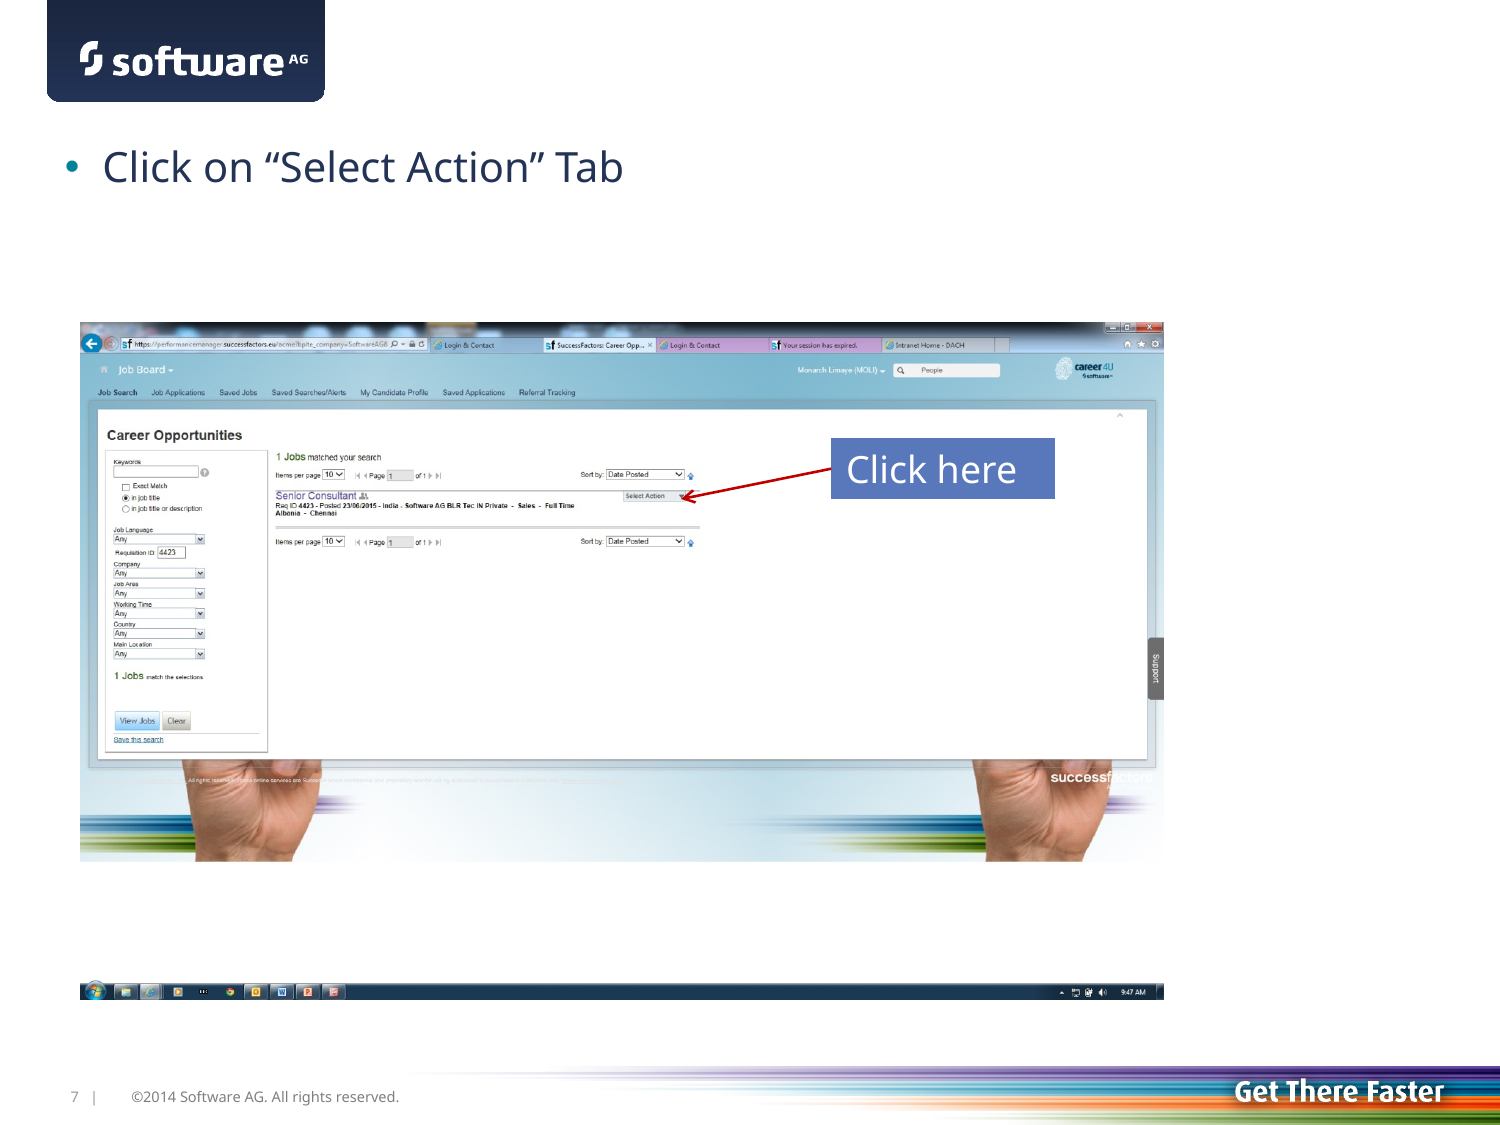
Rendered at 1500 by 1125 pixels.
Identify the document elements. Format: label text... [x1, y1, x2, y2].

picture [402, 1066, 1500, 1125]
picture [79, 322, 1164, 1001]
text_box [680, 468, 832, 500]
text_box Click on “Select Action” Tab [50, 133, 1425, 1005]
